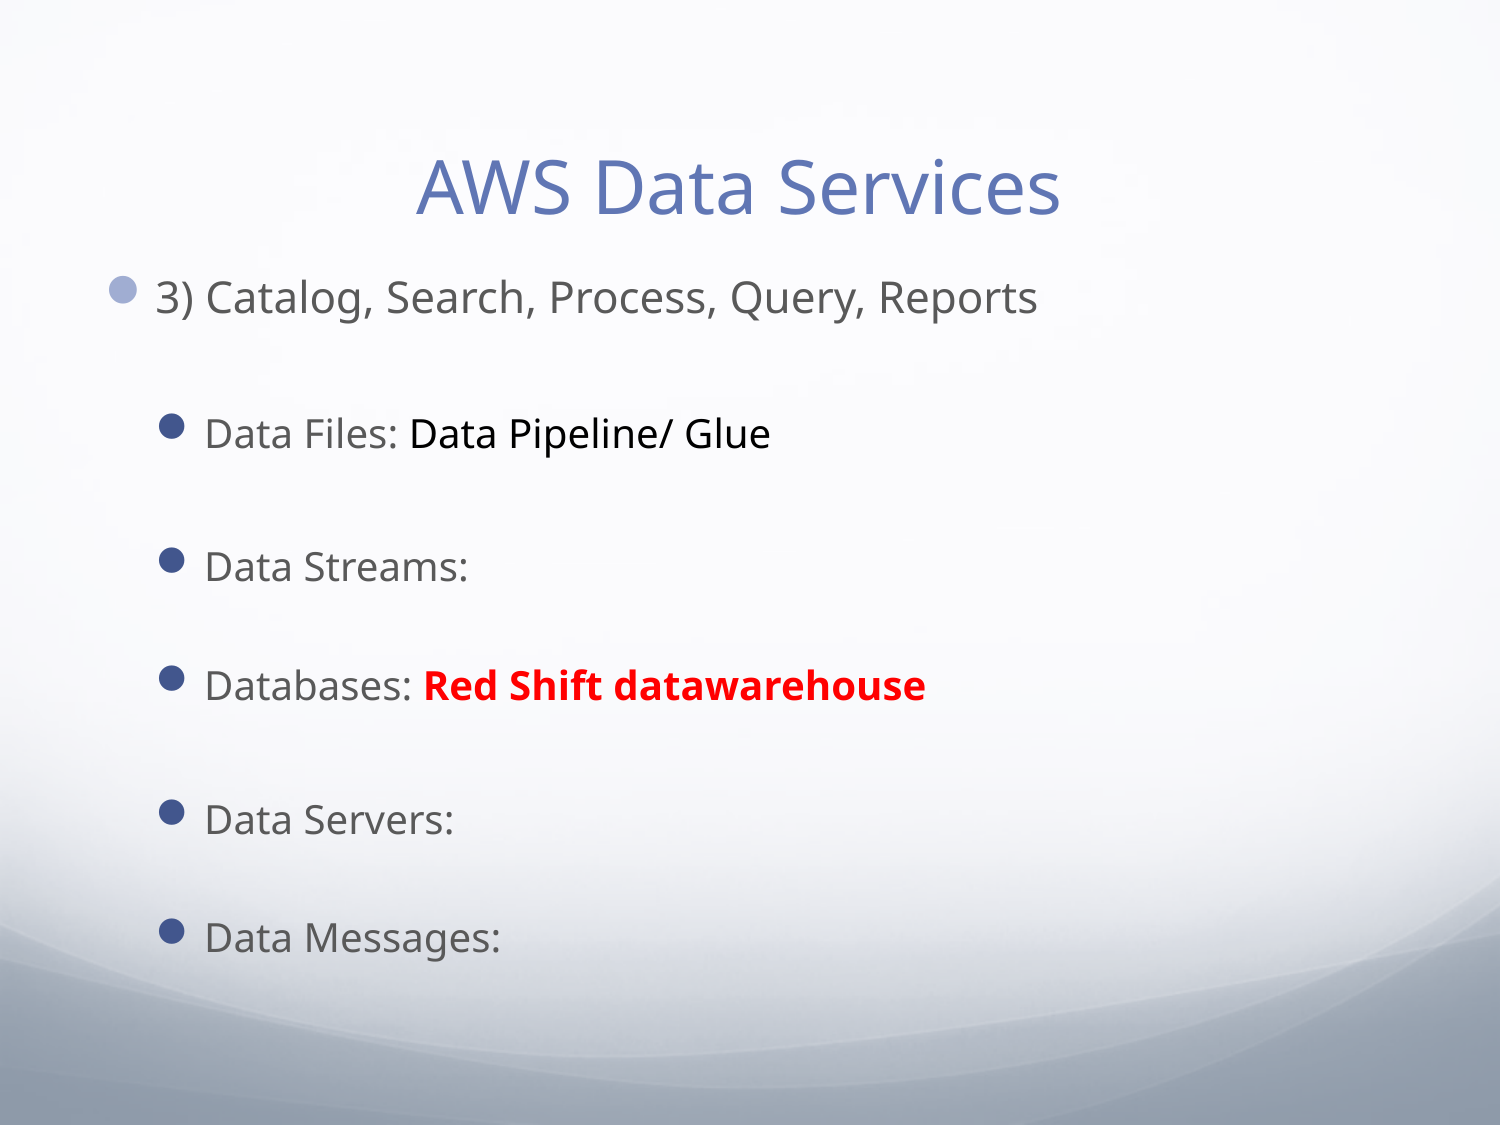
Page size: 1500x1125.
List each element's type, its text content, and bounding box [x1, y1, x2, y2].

title AWS Data Services [90, 17, 1410, 237]
list 3) Catalog, Search, Process, Query, Reports Data Files: Data Pipeline/ Glue Data Streams: Databases: Red Shift datawarehouse Data Servers: Data Messages: [90, 262, 1410, 975]
